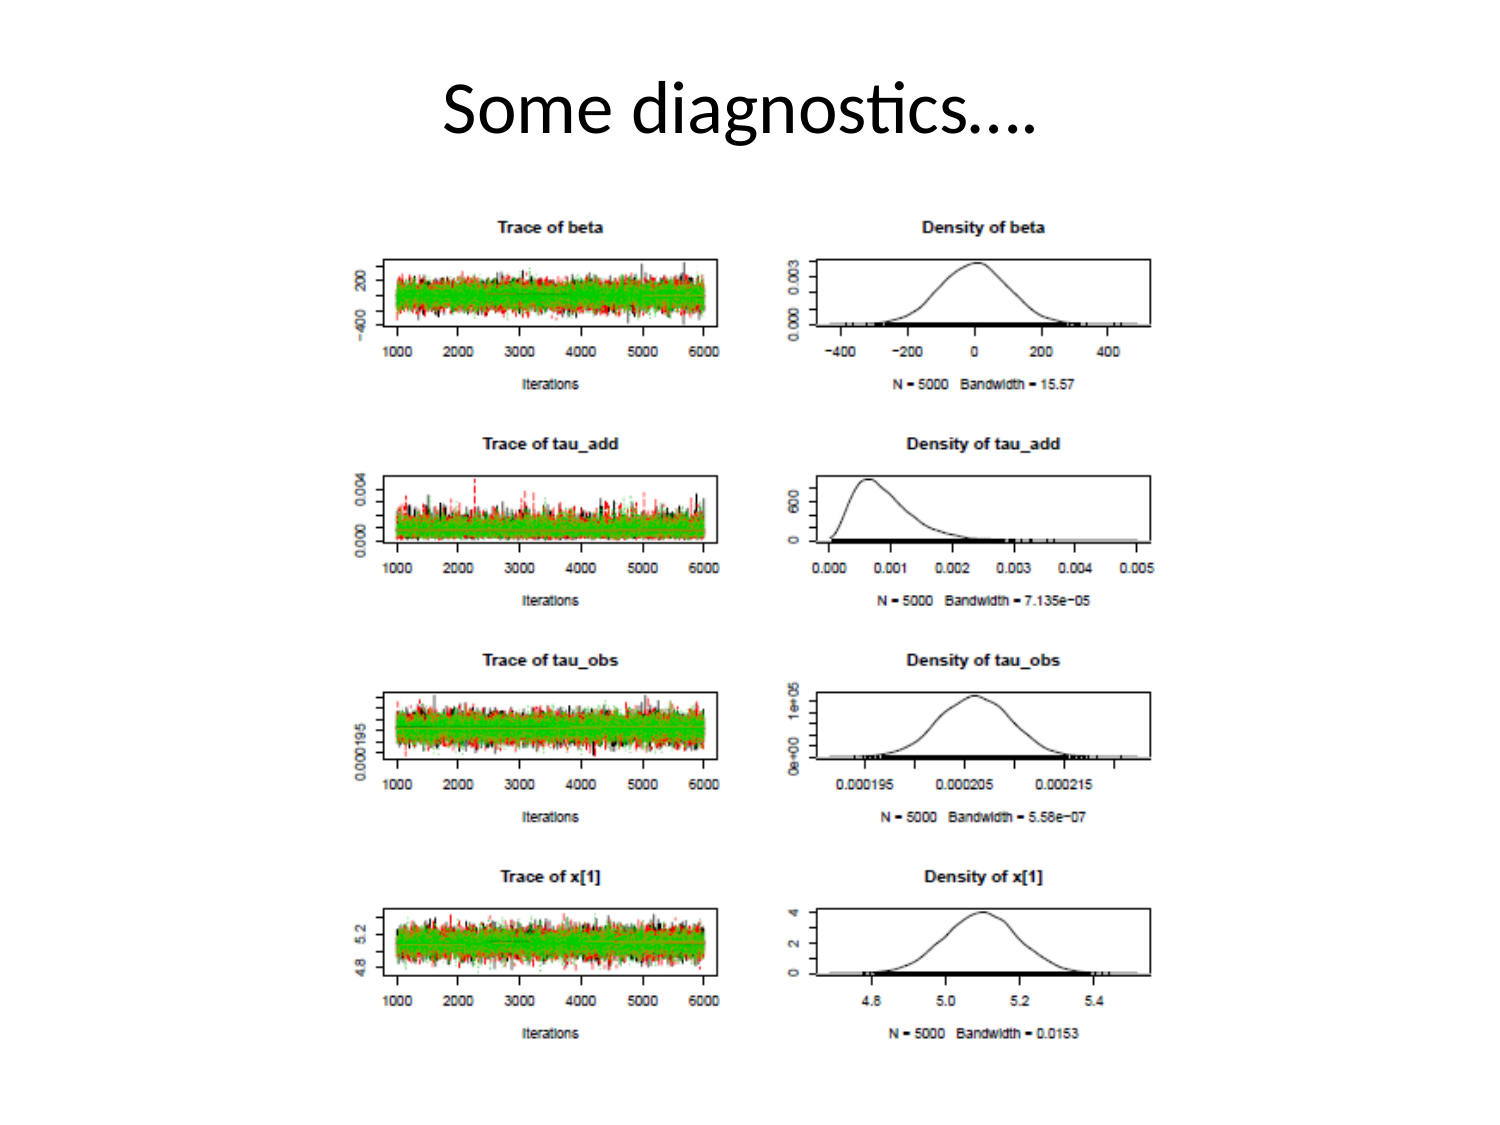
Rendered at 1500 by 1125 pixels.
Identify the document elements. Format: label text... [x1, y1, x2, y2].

picture [323, 199, 1177, 1054]
title Some diagnostics…. [75, 45, 1425, 163]
